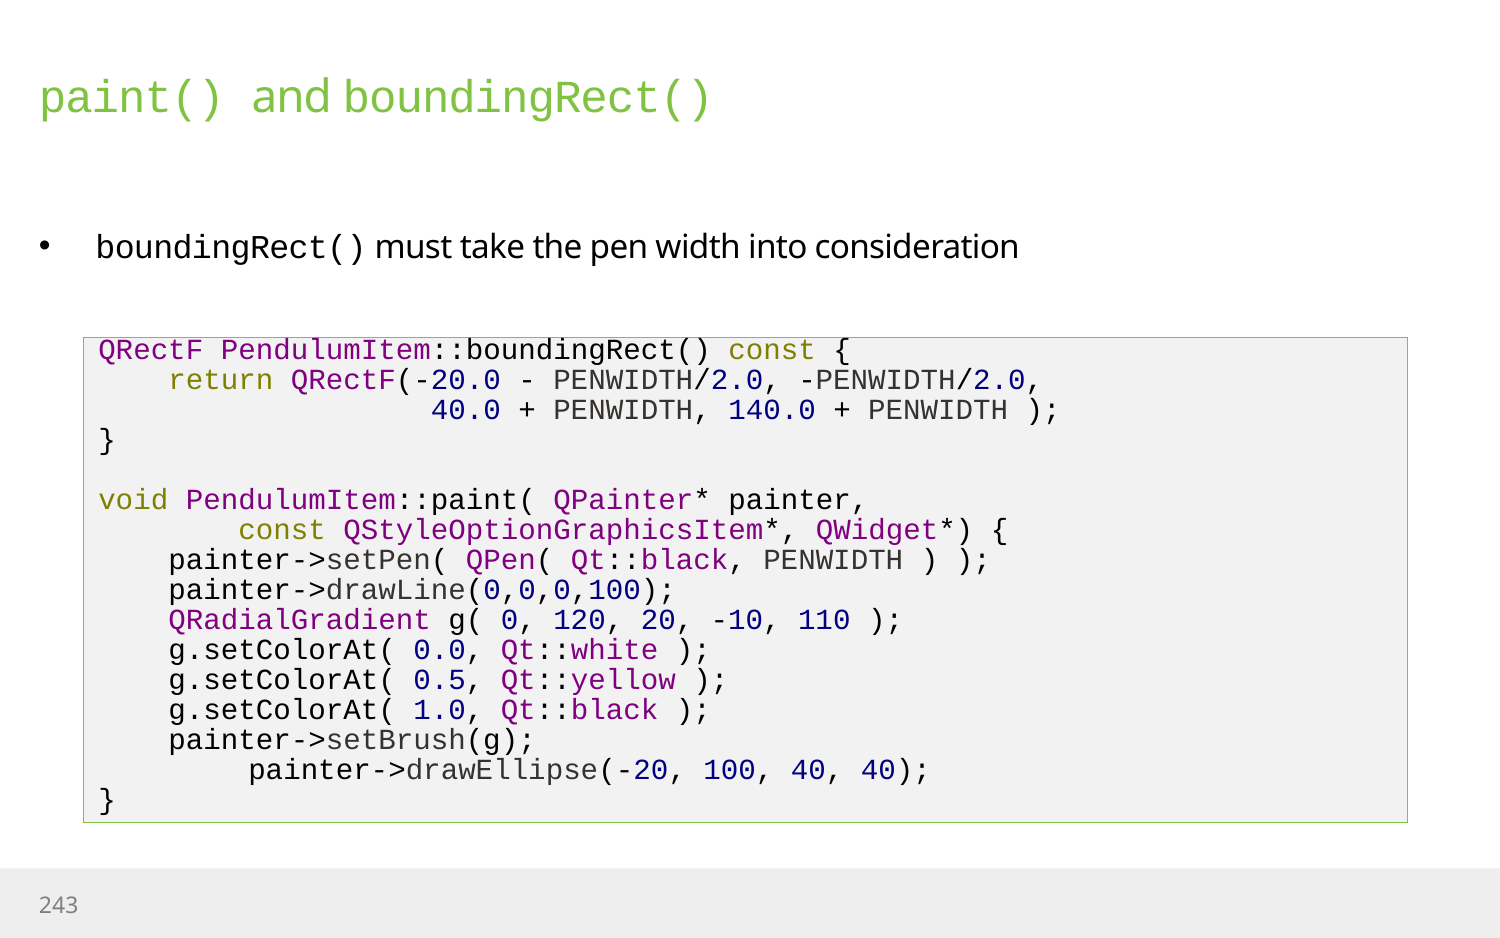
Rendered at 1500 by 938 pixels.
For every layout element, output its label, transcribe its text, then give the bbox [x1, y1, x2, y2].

slide_number 243 [39, 892, 410, 921]
list boundingRect() must take the pen width into consideration [39, 224, 1471, 846]
title paint() and boundingRect() [39, 66, 1052, 195]
text_box QRectF PendulumItem::boundingRect() const { return QRectF(-20.0 - PENWIDTH/2.0, -PENWIDTH/2.0, 40.0 + PENWIDTH, 140.0 + PENWIDTH ); } void PendulumItem::paint( QPainter* painter, const QStyleOptionGraphicsItem*, QWidget*) { painter->setPen( QPen( Qt::black, PENWIDTH ) ); painter->drawLine(0,0,0,100); QRadialGradient g( 0, 120, 20, -10, 110 ); g.setColorAt( 0.0, Qt::white ); g.setColorAt( 0.5, Qt::yellow ); g.setColorAt( 1.0, Qt::black ); painter->setBrush(g); painter->drawEllipse(-20, 100, 40, 40); } [83, 337, 1408, 823]
